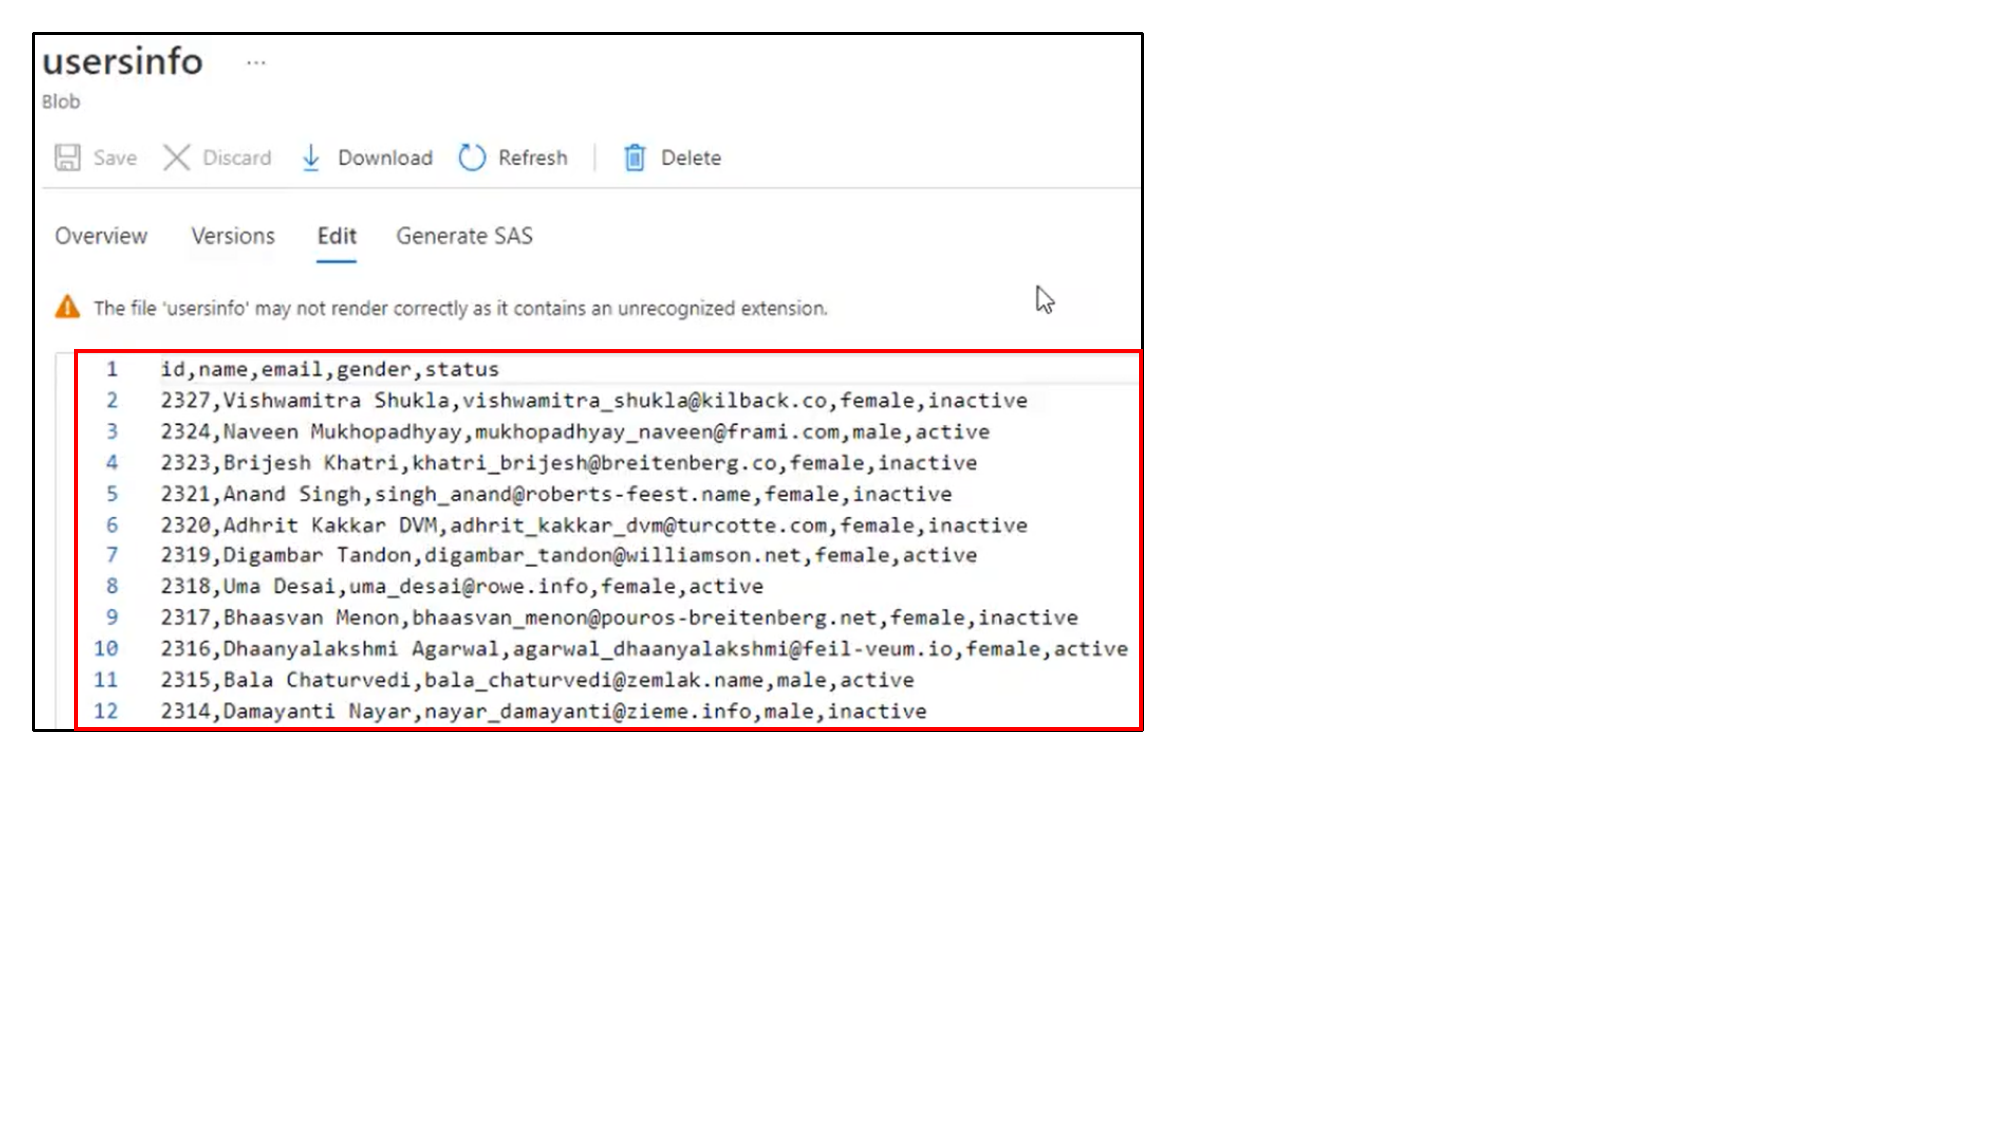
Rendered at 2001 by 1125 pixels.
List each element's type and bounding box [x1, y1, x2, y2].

picture [34, 34, 1141, 730]
